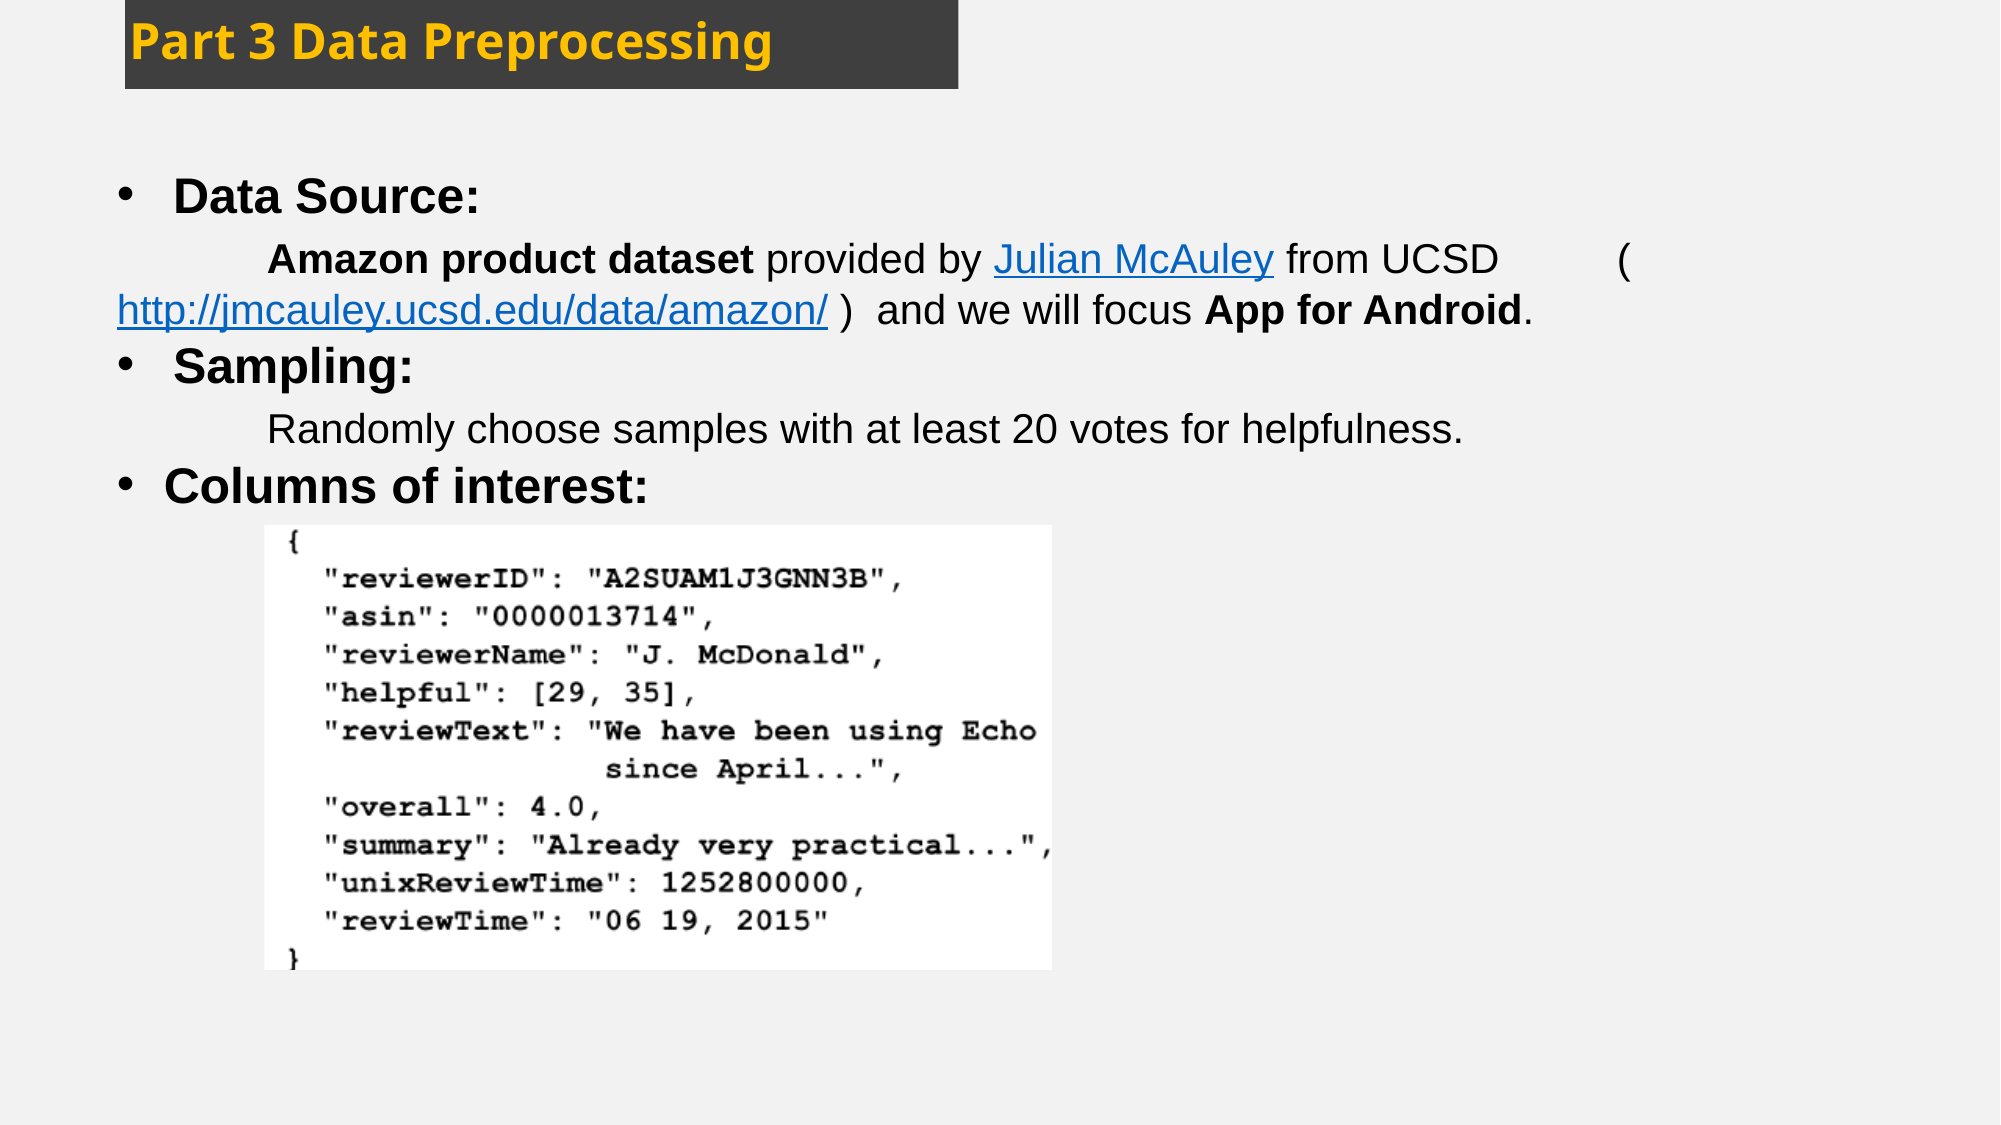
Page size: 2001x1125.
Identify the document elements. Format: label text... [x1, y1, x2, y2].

picture [264, 524, 1053, 970]
list Part 3 Data Preprocessing [114, 8, 935, 97]
text_box Data Source: Amazon product dataset provided by Julian McAuley from UCSD (http://jmcauley.ucsd.edu/data/amazon/ ) and we will focus App for Android. Sampling: Randomly choose samples with at least 20 votes for helpfulness. Columns of interest: [101, 155, 1834, 1006]
